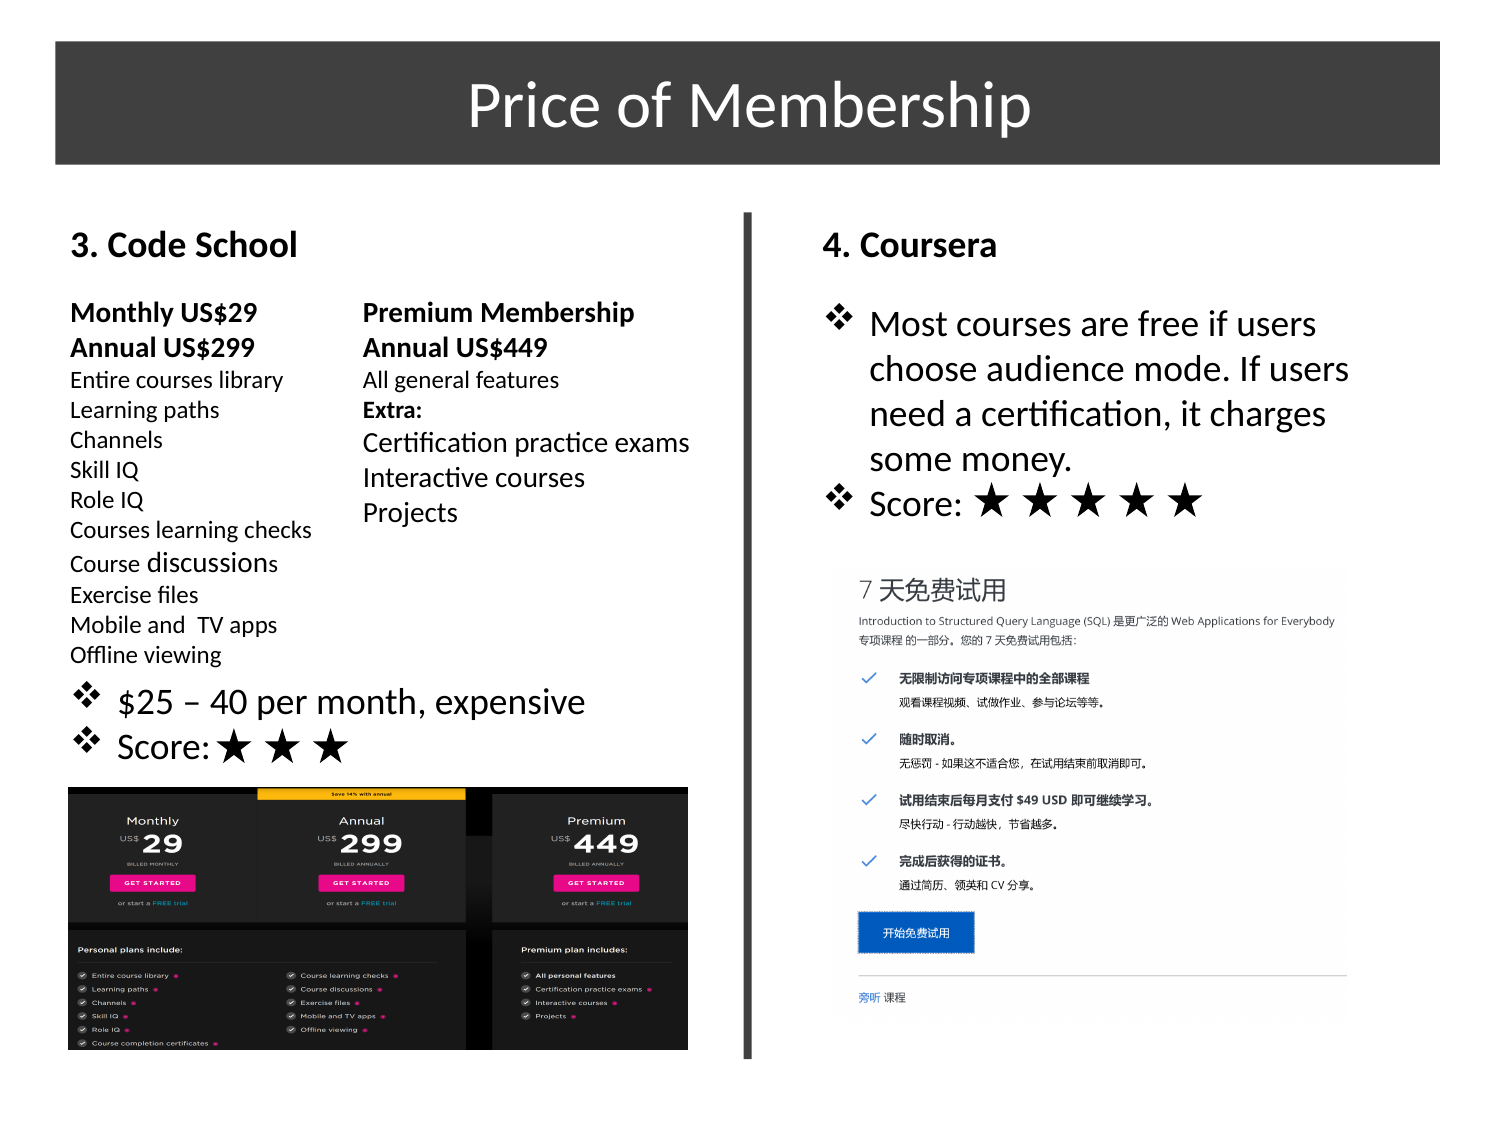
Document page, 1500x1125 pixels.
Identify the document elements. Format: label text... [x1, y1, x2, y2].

text_box [261, 724, 303, 766]
text_box $25 – 40 per month, expensive Score: [55, 669, 621, 775]
picture [833, 562, 1348, 1022]
text_box Price of Membership [160, 53, 1340, 149]
picture [68, 787, 688, 1050]
text_box 4. Coursera [807, 212, 1307, 273]
text_box [971, 478, 1013, 520]
text_box [310, 724, 352, 766]
text_box [213, 724, 255, 766]
text_box Monthly US$29 Annual US$299 Entire courses library Learning paths Channels Skill IQ Role IQ Courses learning checks Course discussions Exercise files Mobile and TV apps Offline viewing [55, 286, 337, 669]
text_box [1019, 478, 1061, 520]
text_box 3. Code School [55, 212, 555, 273]
text_box [1067, 478, 1109, 520]
text_box Premium Membership Annual US$449 All general features Extra: Certification practice exams Interactive courses Projects [348, 286, 709, 536]
text_box [743, 211, 753, 1060]
text_box [1164, 478, 1206, 520]
text_box [1116, 478, 1158, 520]
text_box [54, 40, 1441, 166]
text_box Most courses are free if users choose audience mode. If users need a certification, it charges some money. Score: [807, 291, 1373, 532]
